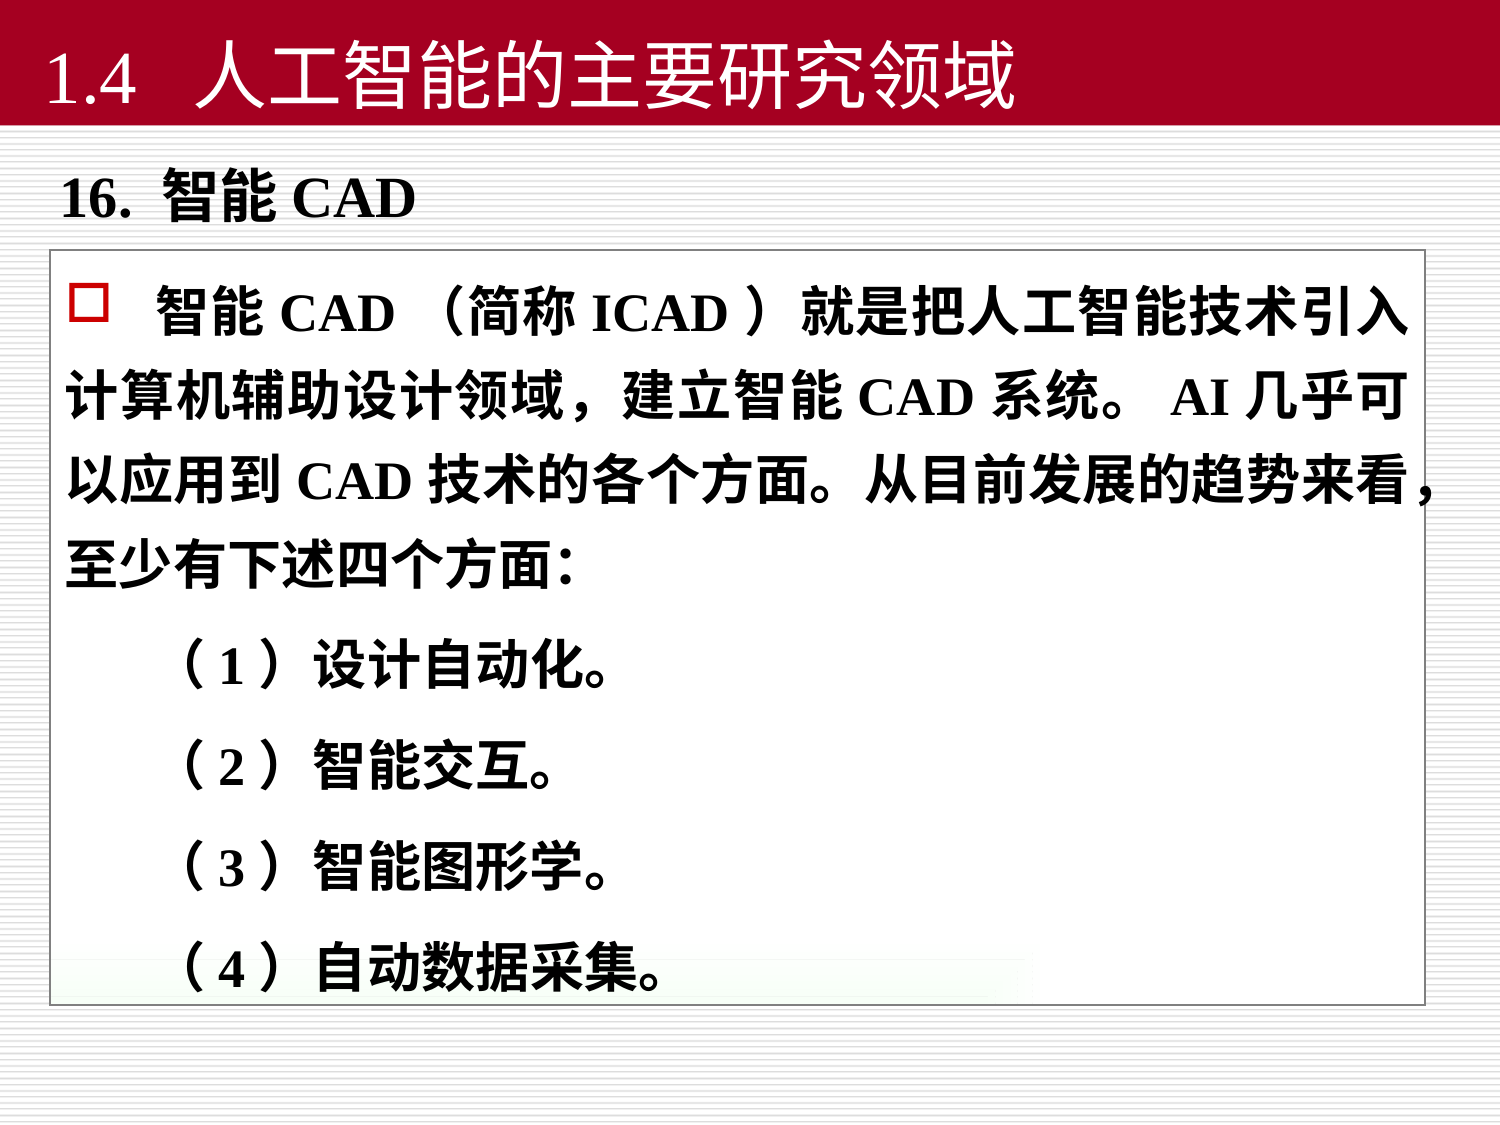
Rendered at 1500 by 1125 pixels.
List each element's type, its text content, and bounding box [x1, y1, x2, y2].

picture [0, 126, 1500, 1125]
text_box 16. 智能CAD [44, 151, 1463, 1038]
text_box 1.4 人工智能的主要研究领域 [0, 0, 1500, 126]
slide_number [1137, 1062, 1463, 1122]
